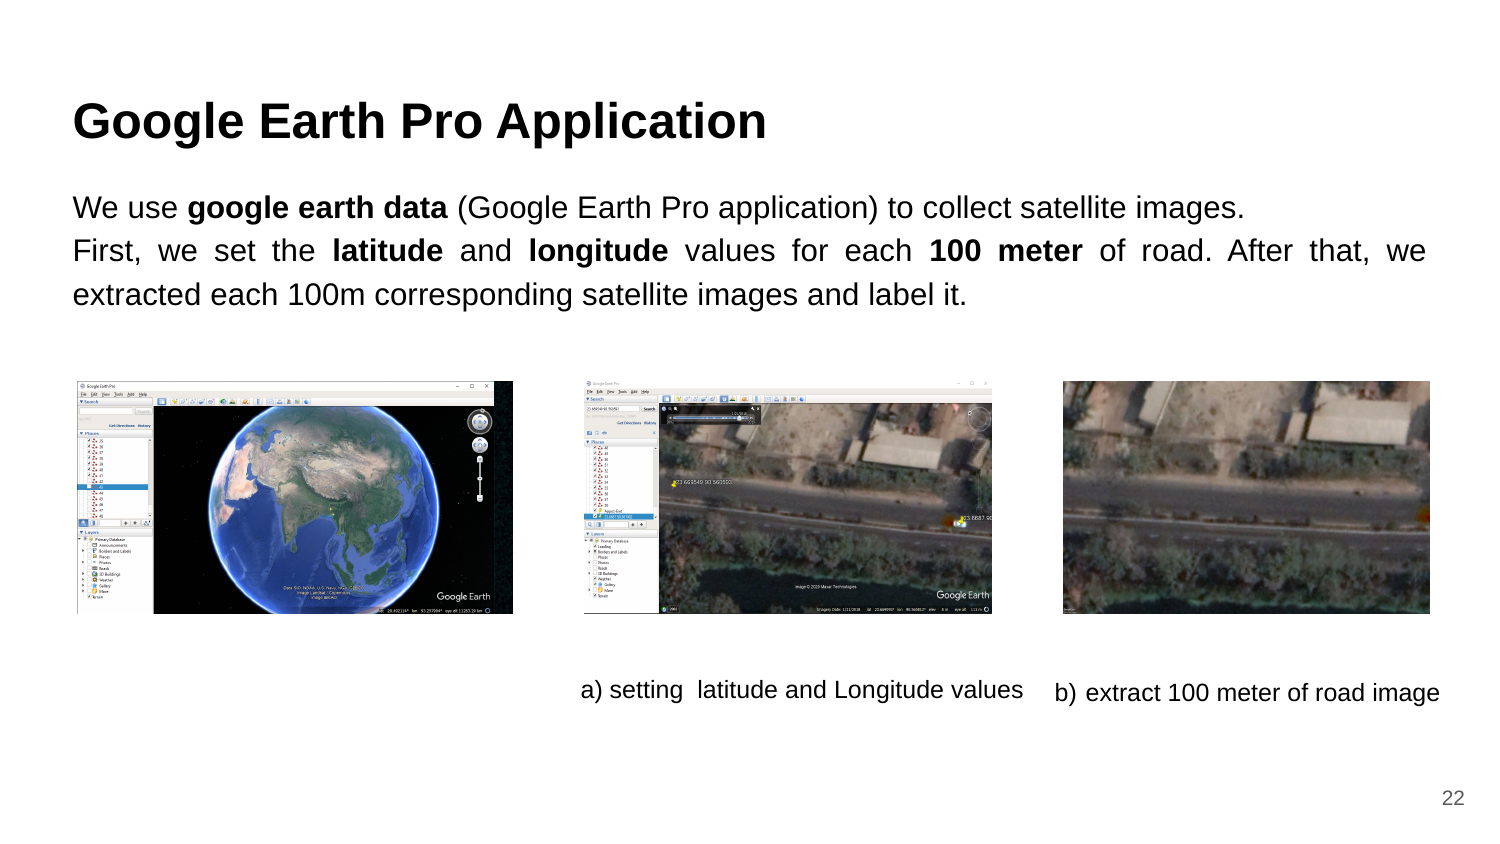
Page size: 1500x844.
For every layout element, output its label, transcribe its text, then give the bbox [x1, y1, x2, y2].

picture [1063, 381, 1431, 614]
picture [76, 381, 513, 614]
text_box a) setting latitude and Longitude values [565, 654, 1030, 724]
slide_number 22 [1389, 764, 1480, 830]
text_box b) extract 100 meter of road image [1030, 654, 1500, 724]
title Google Earth Pro Application [57, 73, 1456, 168]
picture [584, 381, 993, 614]
list We use google earth data (Google Earth Pro application) to collect satellite images. First, we set the latitude and longitude values for each 100 meter of road. After that, we extracted each 100m corresponding satellite images and label it. [57, 167, 1443, 362]
